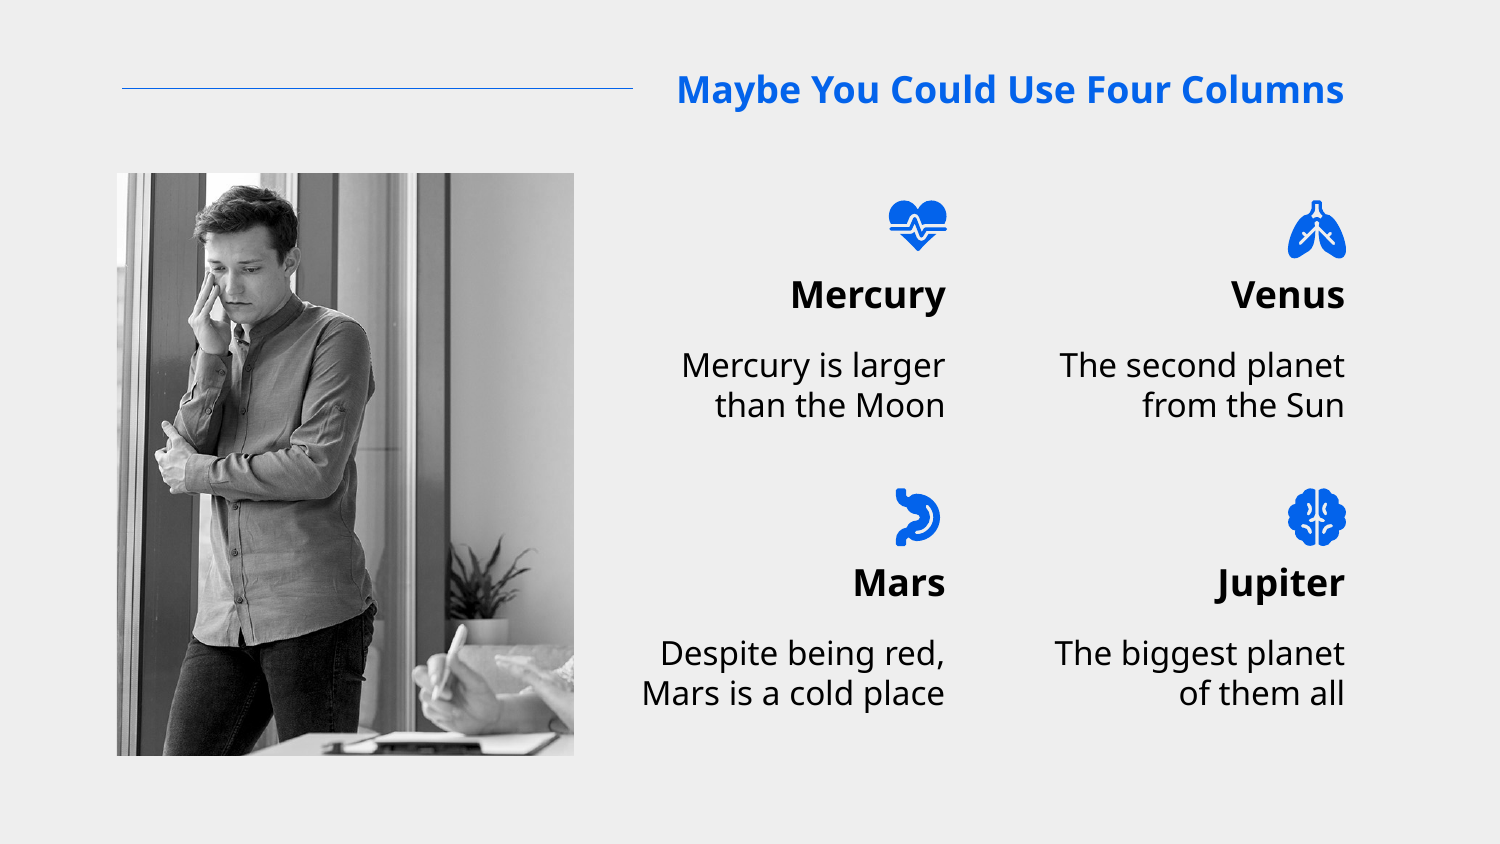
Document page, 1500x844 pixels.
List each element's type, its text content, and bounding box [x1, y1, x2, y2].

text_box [888, 200, 948, 252]
picture [116, 172, 574, 756]
subtitle Venus [1013, 258, 1383, 329]
subtitle The second planet from the Sun [991, 328, 1383, 440]
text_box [1287, 488, 1347, 547]
subtitle Mars [613, 546, 984, 617]
subtitle Despite being red, Mars is a cold place [591, 616, 984, 728]
subtitle Mercury is larger than the Moon [591, 328, 984, 440]
subtitle The biggest planet of them all [991, 616, 1383, 728]
subtitle Mercury [613, 258, 984, 329]
title Maybe You Could Use Four Columns [633, 39, 1383, 138]
text_box [1287, 200, 1346, 258]
text_box [895, 488, 941, 546]
subtitle Jupiter [1013, 546, 1383, 617]
